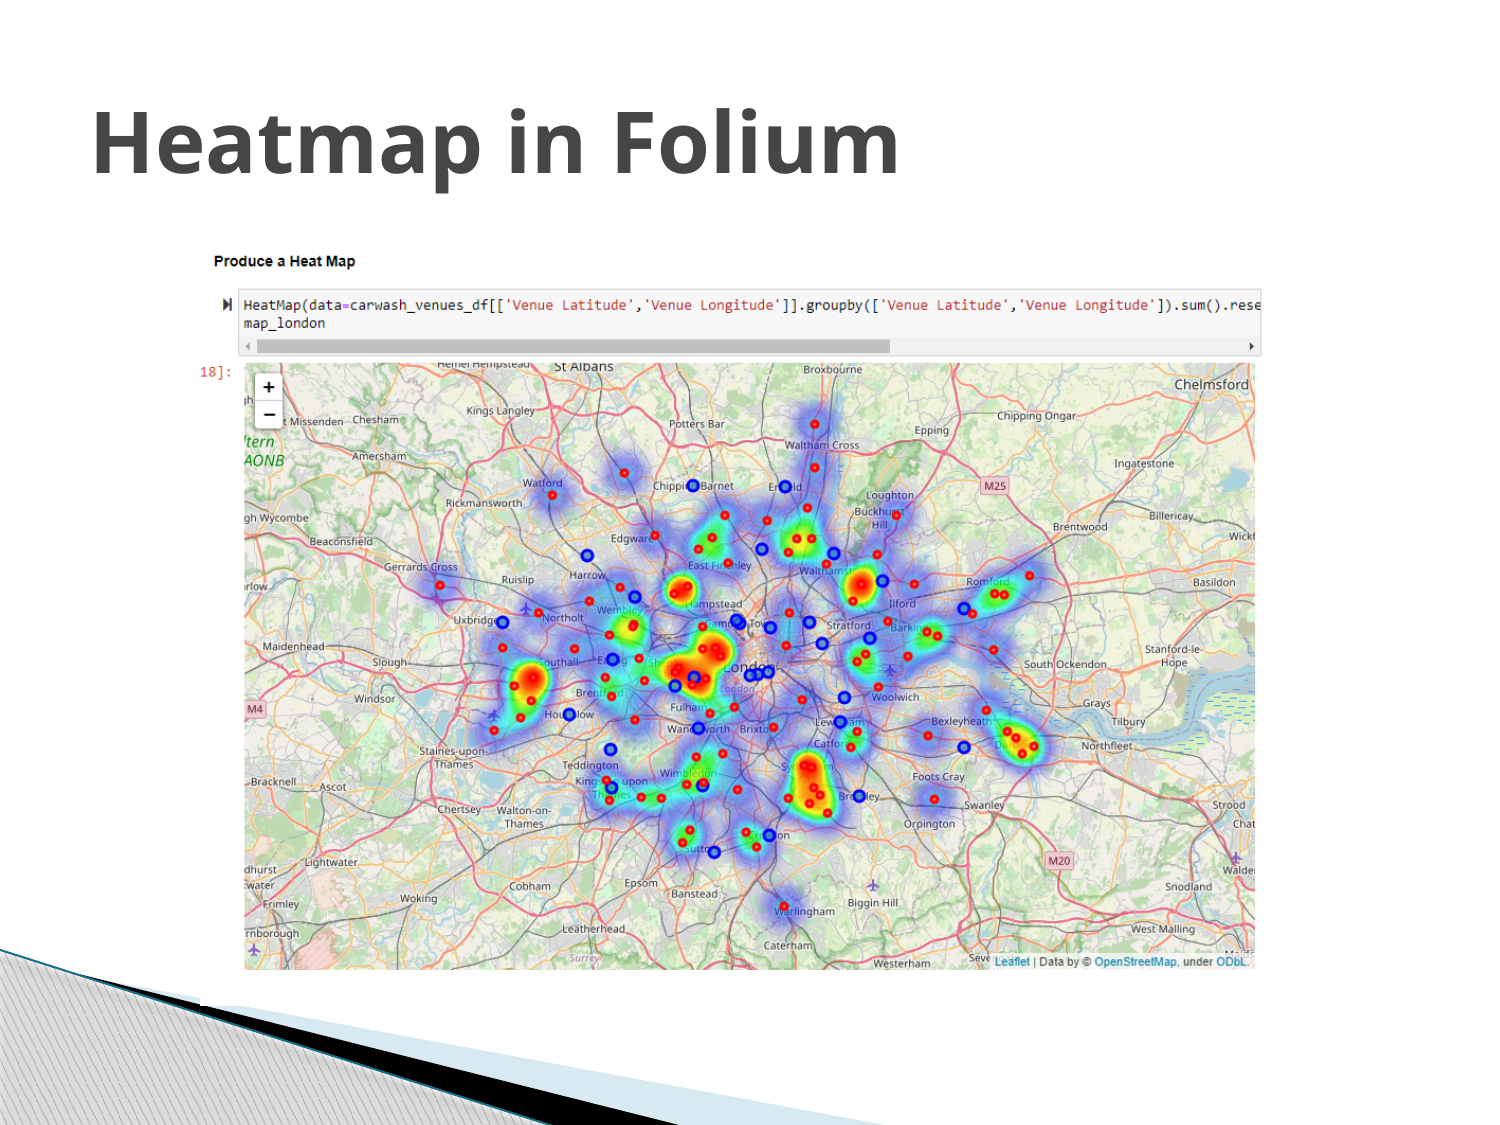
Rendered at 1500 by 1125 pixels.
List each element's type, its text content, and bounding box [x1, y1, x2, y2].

title Heatmap in Folium [75, 45, 1425, 233]
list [199, 242, 1272, 1007]
